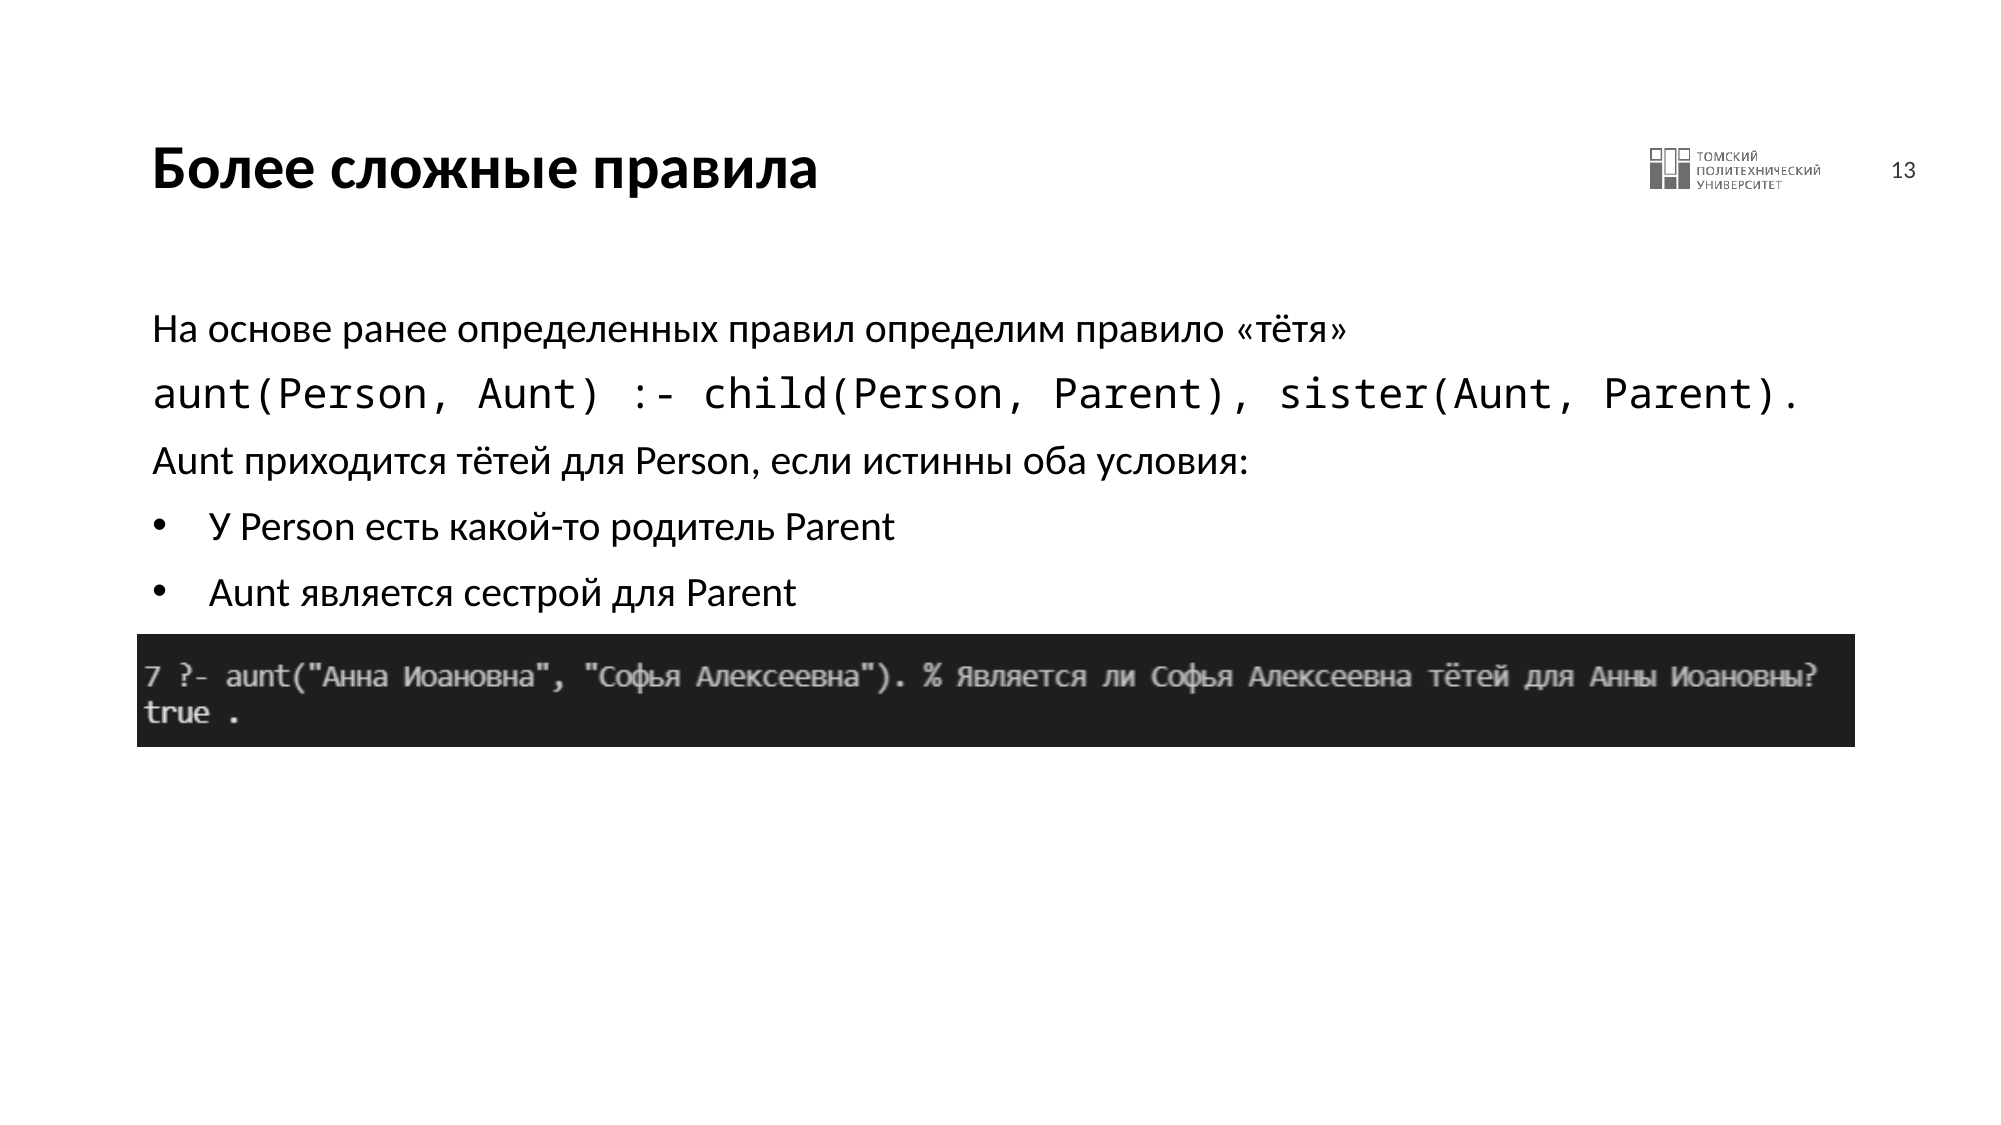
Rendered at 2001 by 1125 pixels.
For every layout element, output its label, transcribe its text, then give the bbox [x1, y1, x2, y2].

title Более сложные правила [137, 103, 1608, 234]
list На основе ранее определенных правил определим правило «тётя» aunt(Person, Aunt) :- child(Person, Parent), sister(Aunt, Parent). Aunt приходится тётей для Person, если истинны оба условия: У Person есть какой-то родитель Parent Aunt является сестрой для Parent [137, 299, 1863, 1014]
picture [1650, 148, 1820, 189]
picture [137, 634, 1855, 747]
